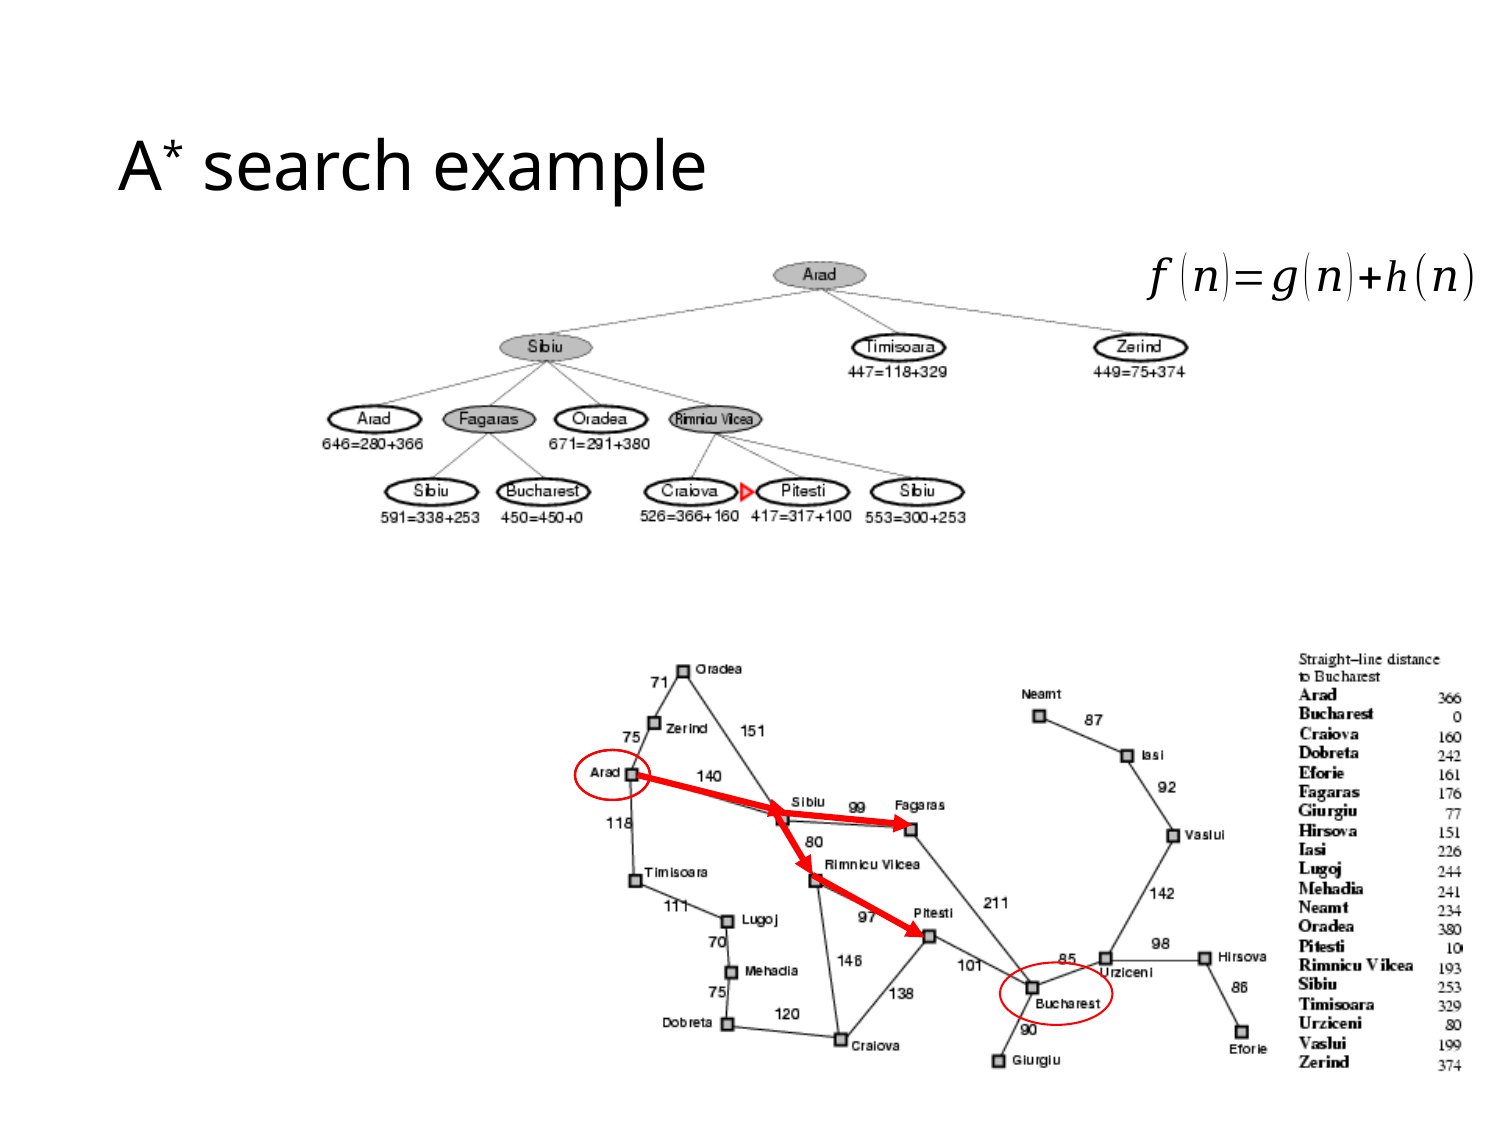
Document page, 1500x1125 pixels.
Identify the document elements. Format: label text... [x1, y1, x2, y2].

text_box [774, 812, 813, 875]
picture [587, 649, 1463, 1079]
title A* search example [103, 59, 1397, 278]
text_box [812, 874, 925, 938]
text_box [780, 812, 913, 825]
picture [312, 249, 1200, 615]
text_box [573, 755, 587, 795]
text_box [637, 774, 788, 813]
